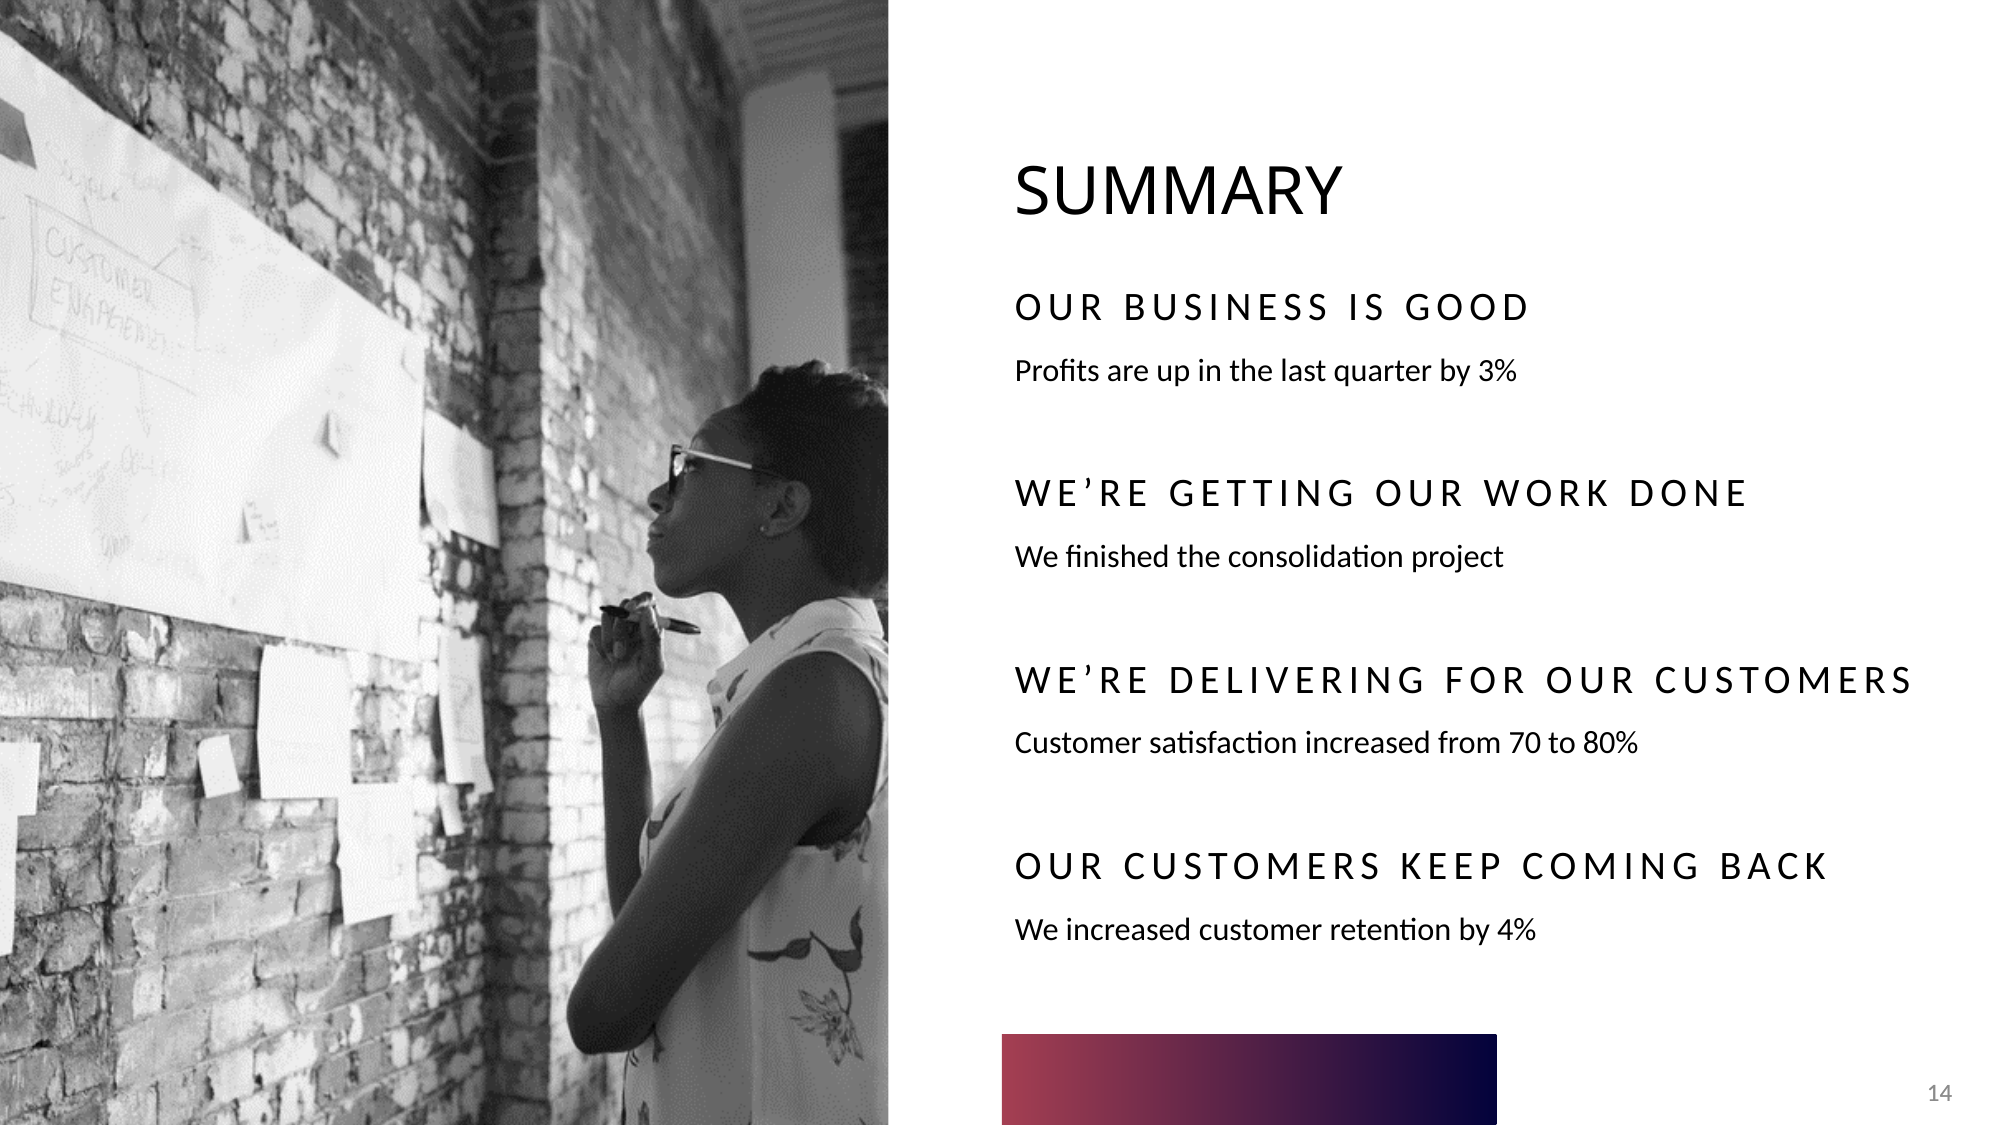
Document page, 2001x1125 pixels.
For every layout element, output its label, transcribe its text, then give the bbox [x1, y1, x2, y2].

picture [0, 0, 889, 1125]
title SUMMARY [999, 100, 1968, 246]
list OUR BUSINESS IS GOOD Profits are up in the last quarter by 3% WE’RE GETTING OUR WORK DONE We finished the consolidation project WE’RE DELIVERING FOR OUR CUSTOMERS Customer satisfaction increased from 70 to 80% OUR CUSTOMERS KEEP COMING BACK We increased customer retention by 4% [999, 272, 1930, 963]
slide_number 14 [1894, 1061, 1968, 1121]
